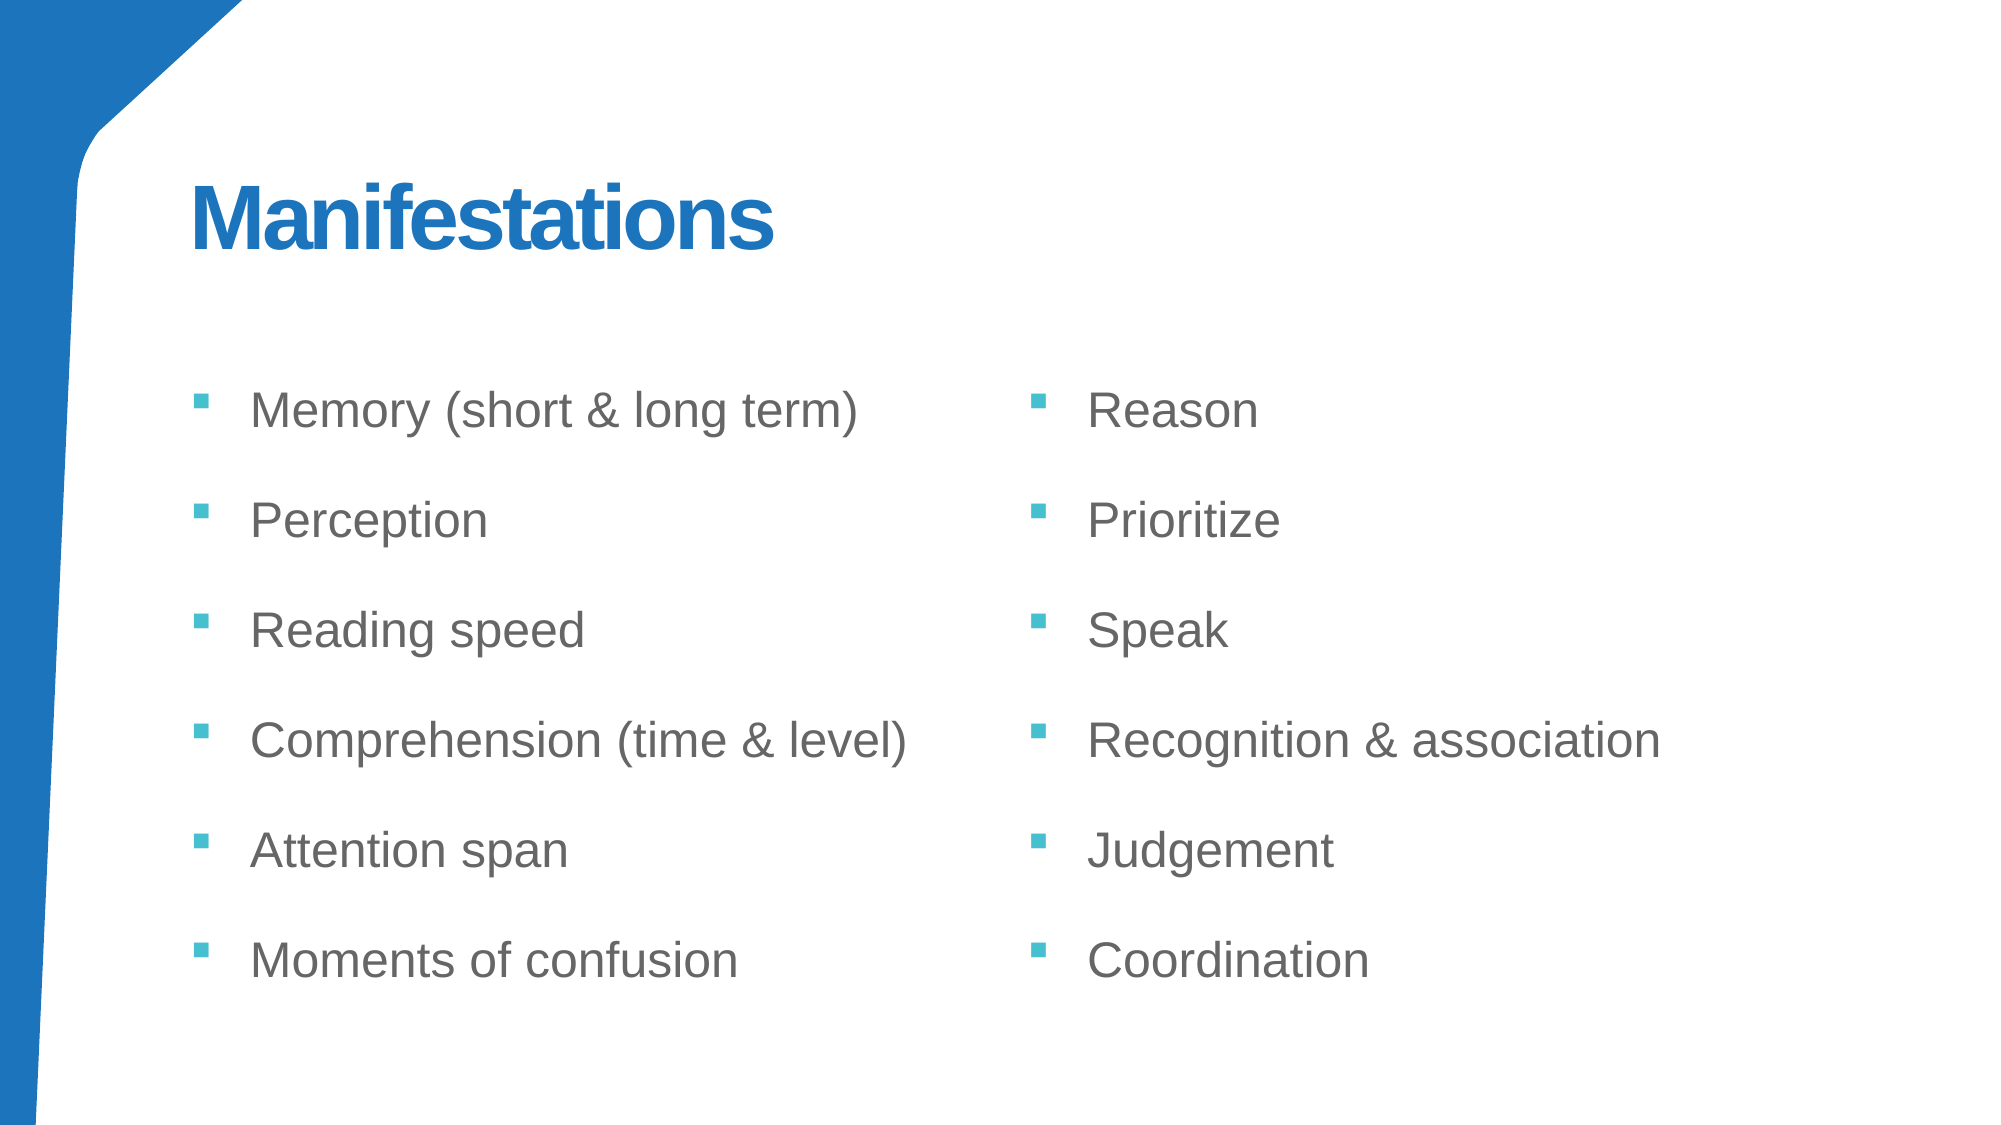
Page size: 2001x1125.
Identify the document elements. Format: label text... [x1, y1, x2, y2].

list Reason Prioritize Speak Recognition & association Judgement Coordination [1012, 369, 1825, 1014]
title Manifestations [174, 59, 1825, 278]
list Memory (short & long term) Perception Reading speed Comprehension (time & level) Attention span Moments of confusion [174, 369, 961, 1014]
